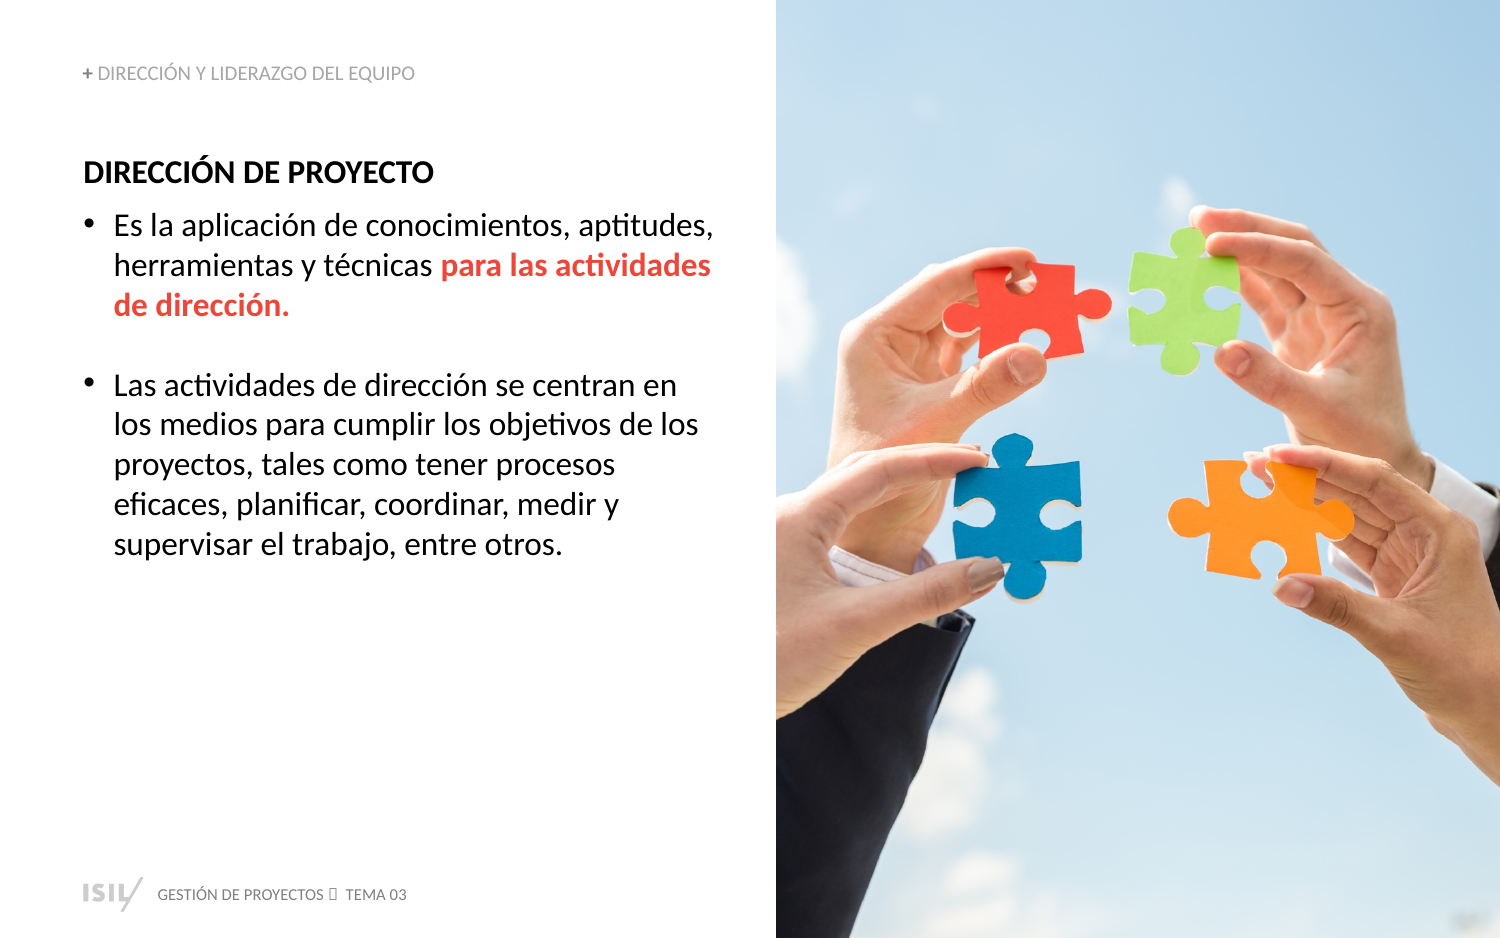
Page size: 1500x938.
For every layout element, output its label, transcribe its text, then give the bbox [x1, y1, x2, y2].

text_box DIRECCIÓN DE PROYECTO Es la aplicación de conocimientos, aptitudes, herramientas y técnicas para las actividades de dirección. Las actividades de dirección se centran en los medios para cumplir los objetivos de los proyectos, tales como tener procesos eficaces, planificar, coordinar, medir y supervisar el trabajo, entre otros. [83, 150, 721, 603]
text_box + DIRECCIÓN Y LIDERAZGO DEL EQUIPO [82, 61, 661, 85]
picture [776, 0, 1500, 938]
